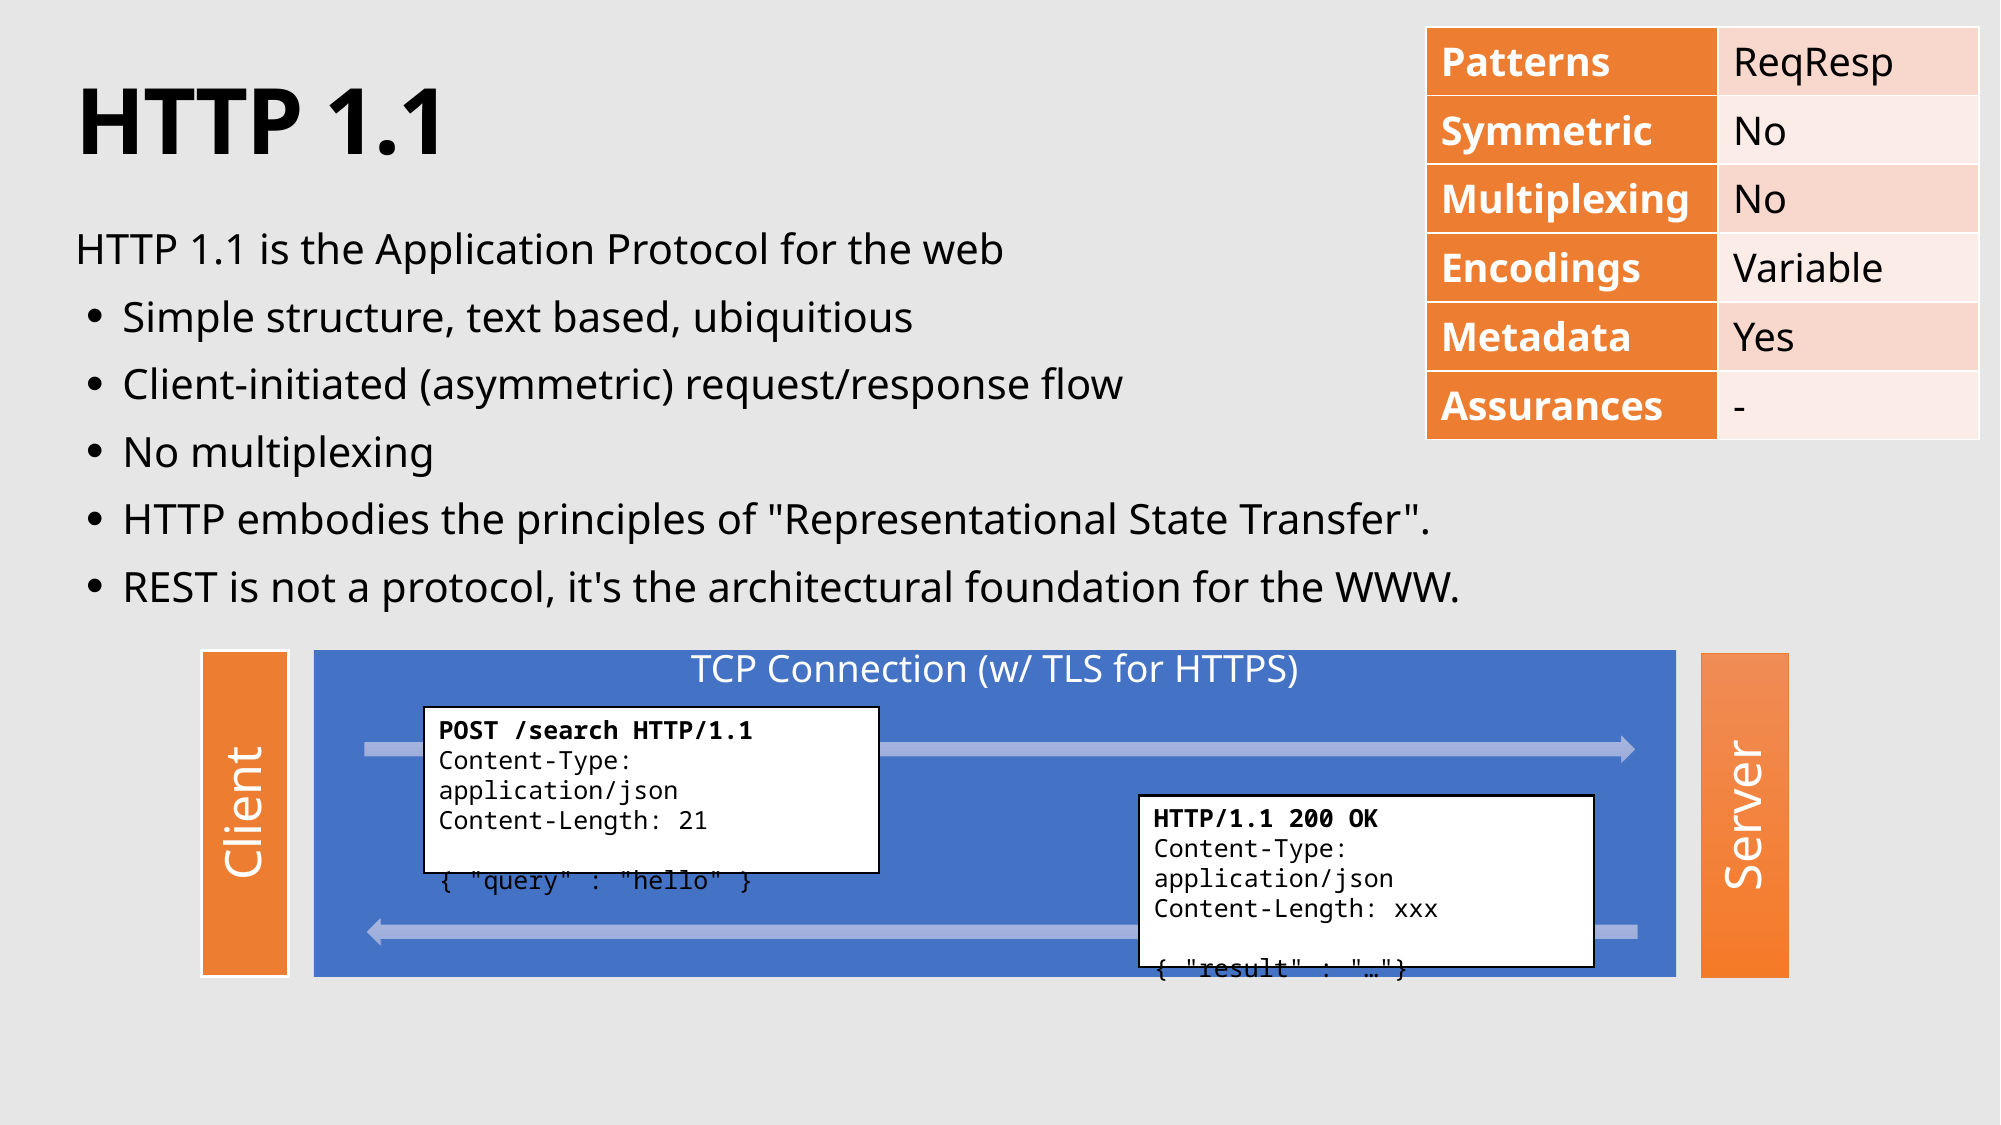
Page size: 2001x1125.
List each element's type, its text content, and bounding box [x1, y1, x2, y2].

table_cell - [1719, 372, 1978, 439]
text_box Client [200, 649, 290, 978]
text_box HTTP/1.1 200 OK Content-Type: application/json Content-Length: xxx { "result" : "…"} [1138, 794, 1595, 968]
text_box TCP Connection (w/ TLS for HTTPS) [313, 650, 1677, 977]
table_cell Multiplexing [1427, 165, 1717, 232]
text_box [364, 915, 1138, 949]
list HTTP 1.1 is the Application Protocol for the web Simple structure, text based, ubiquitious Client-initiated (asymmetric) request/response flow No multiplexing HTTP embodies the principles of "Representational State Transfer". REST is not a protocol, it's the architectural foundation for the WWW. [75, 218, 1925, 631]
table_cell Metadata [1427, 303, 1717, 370]
table_header ReqResp [1719, 28, 1978, 95]
text_box [880, 732, 1637, 766]
table_cell Assurances [1427, 372, 1717, 439]
table_cell Symmetric [1427, 96, 1717, 163]
table_cell No [1719, 165, 1978, 232]
text_box [363, 740, 423, 758]
text_box Server [1701, 653, 1789, 978]
text_box POST /search HTTP/1.1 Content-Type: application/json Content-Length: 21 { "query" : "hello" } [423, 706, 880, 874]
table_cell No [1719, 96, 1978, 163]
table_header Patterns [1427, 28, 1717, 95]
table_cell Encodings [1427, 234, 1717, 301]
text_box [1595, 923, 1639, 941]
table_cell Yes [1719, 303, 1978, 370]
title HTTP 1.1 [75, 75, 1425, 192]
table_cell Variable [1719, 234, 1978, 301]
